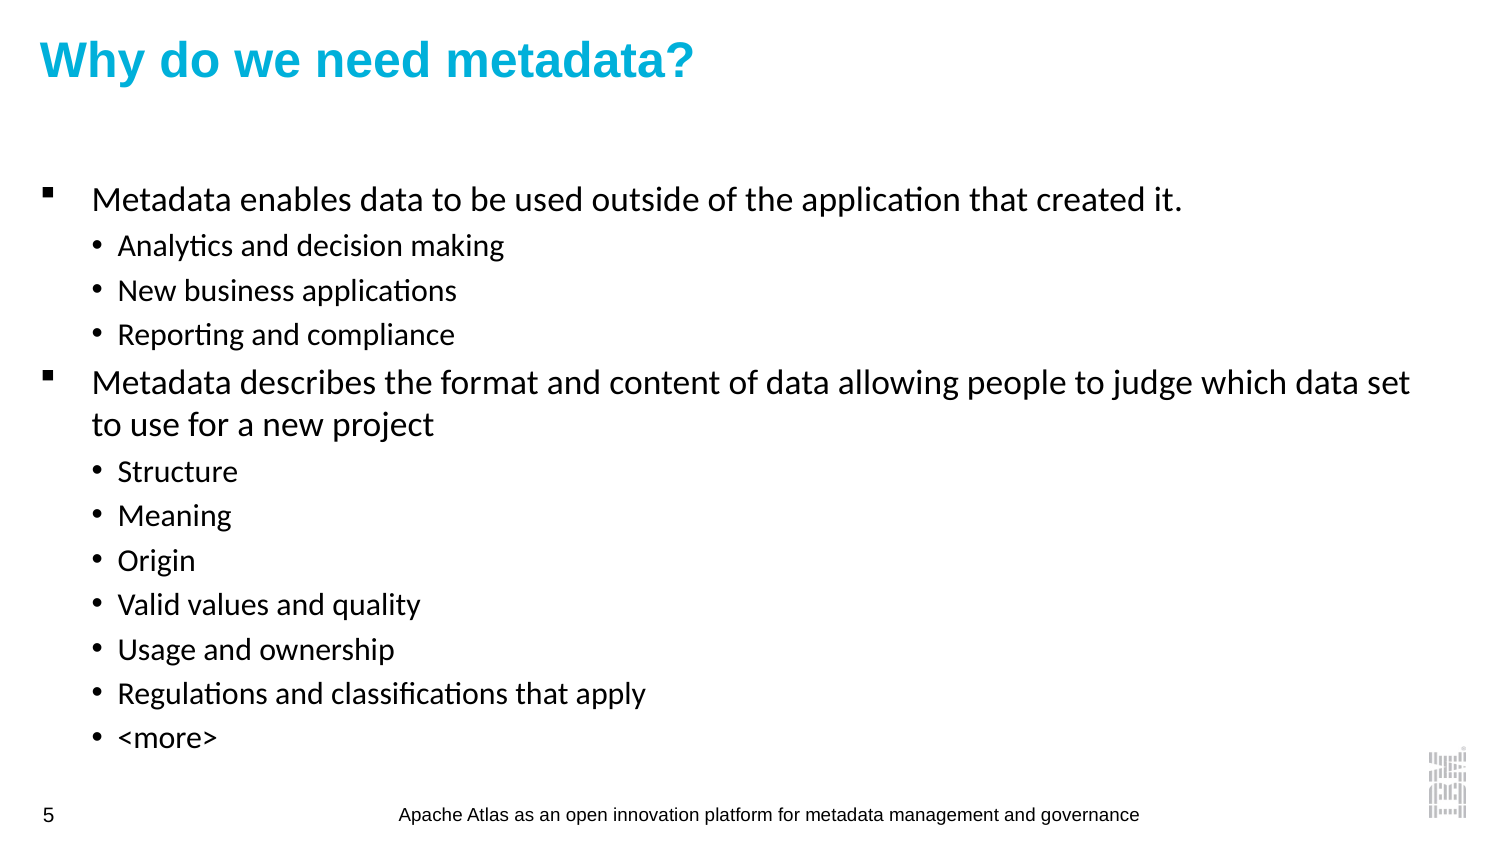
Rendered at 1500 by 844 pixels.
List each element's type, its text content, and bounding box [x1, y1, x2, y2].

title Why do we need metadata? [25, 20, 1463, 161]
picture [1429, 746, 1466, 818]
list Metadata enables data to be used outside of the application that created it. Analytics and decision making New business applications Reporting and compliance Metadata describes the format and content of data allowing people to judge which data set to use for a new project Structure Meaning Origin Valid values and quality Usage and ownership Regulations and classifications that apply <more> [24, 168, 1463, 769]
